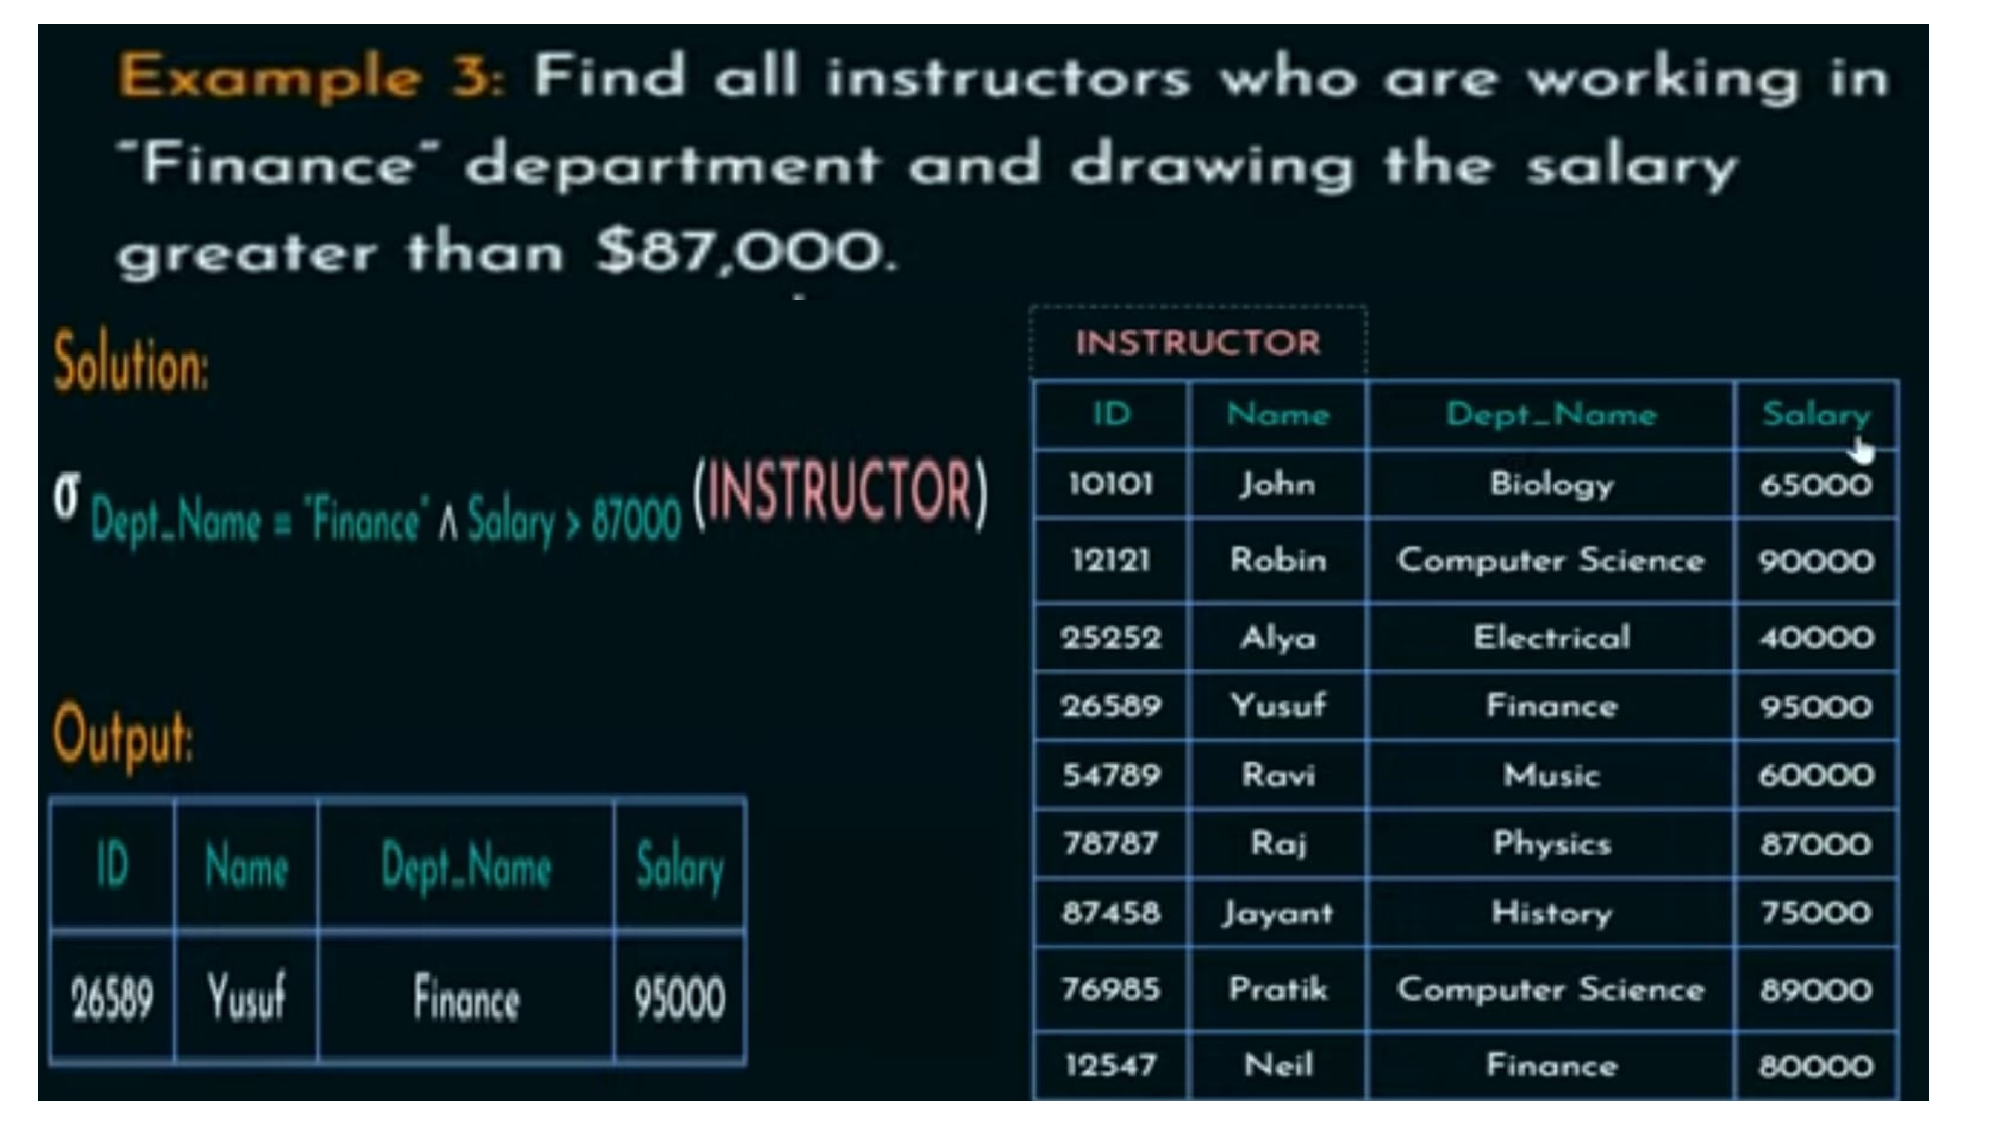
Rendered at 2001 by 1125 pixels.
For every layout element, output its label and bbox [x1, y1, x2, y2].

picture [38, 24, 1929, 1101]
list [38, 300, 999, 1101]
